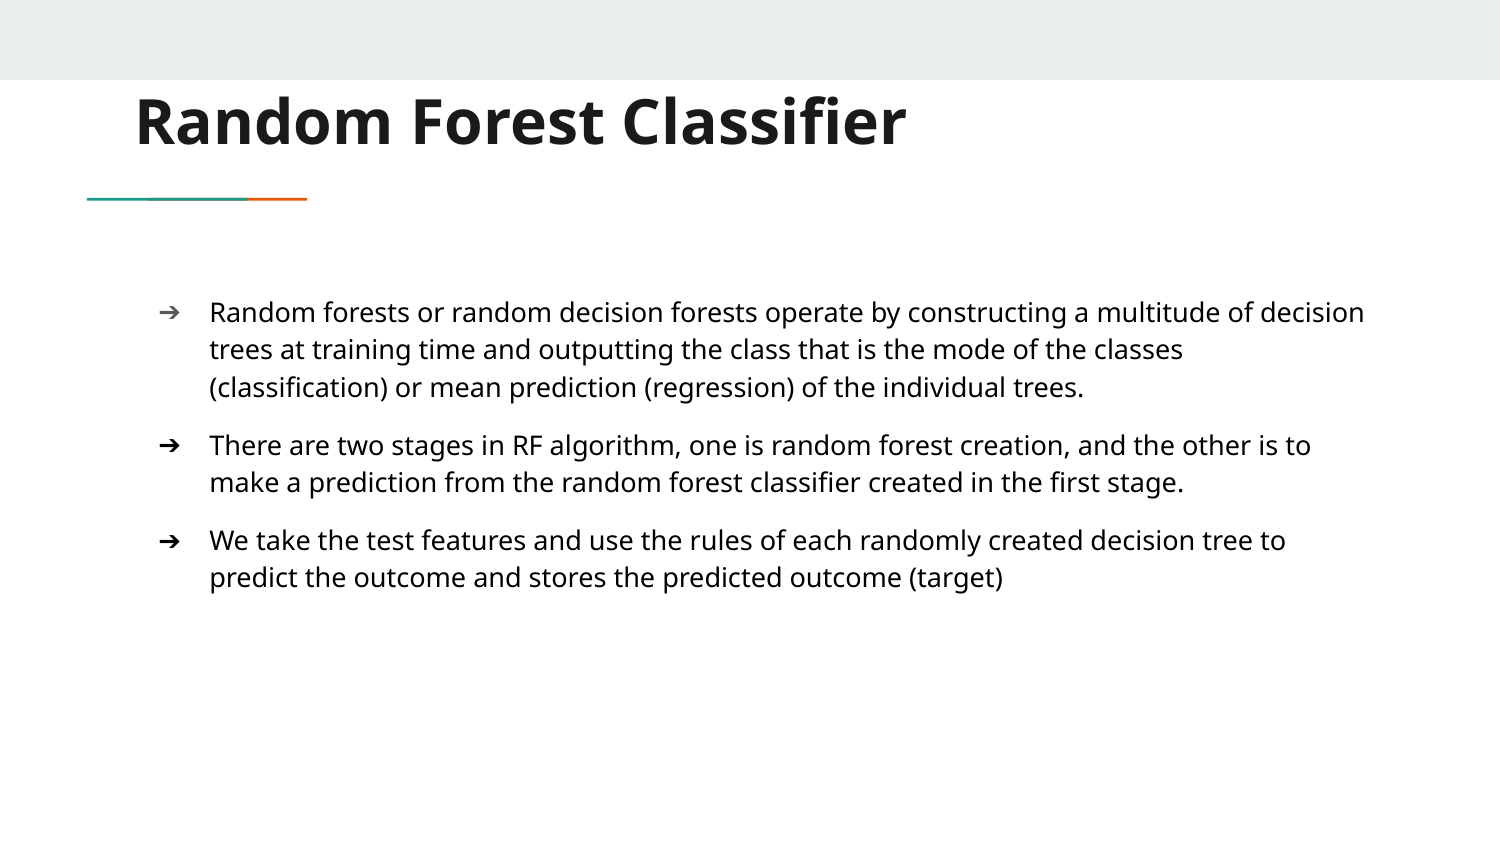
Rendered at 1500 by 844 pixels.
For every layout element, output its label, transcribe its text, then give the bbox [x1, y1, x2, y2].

list Random forests or random decision forests operate by constructing a multitude of decision trees at training time and outputting the class that is the mode of the classes (classification) or mean prediction (regression) of the individual trees. There are two stages in RF algorithm, one is random forest creation, and the other is to make a prediction from the random forest classifier created in the first stage. We take the test features and use the rules of each randomly created decision tree to predict the outcome and stores the predicted outcome (target) [119, 275, 1381, 647]
title Random Forest Classifier [119, 67, 1381, 155]
